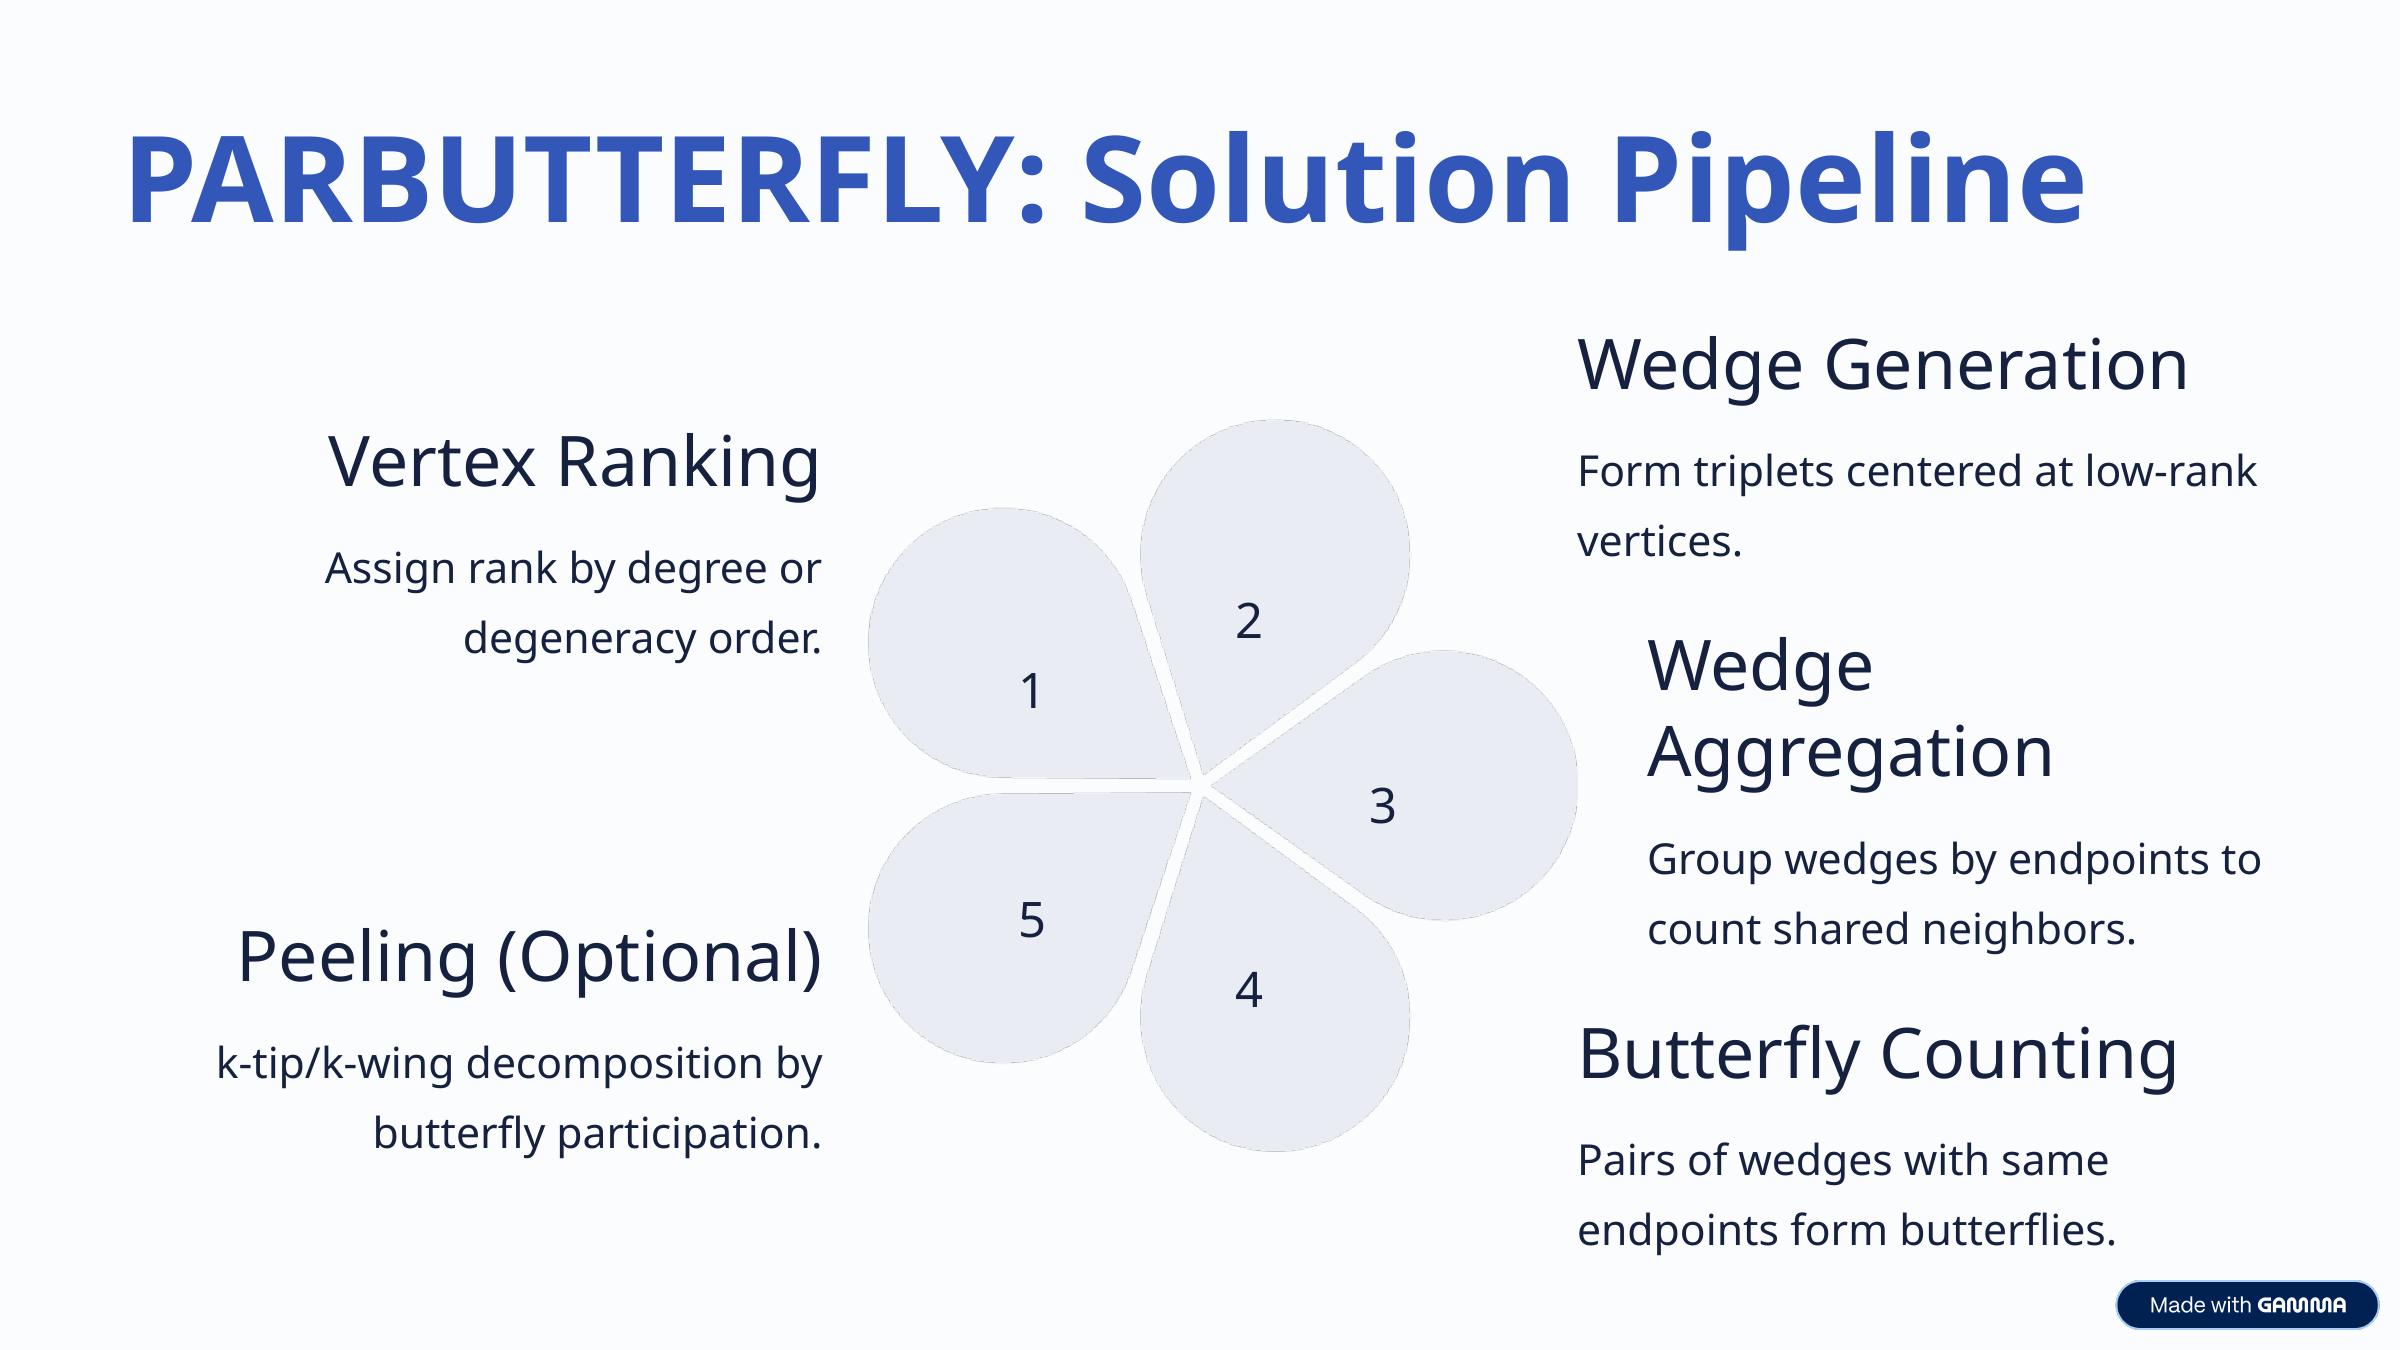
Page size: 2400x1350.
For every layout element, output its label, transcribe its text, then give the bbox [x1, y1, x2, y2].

text_box Assign rank by degree or degeneracy order. [122, 522, 822, 663]
text_box PARBUTTERFLY: Solution Pipeline [122, 96, 2112, 247]
text_box Vertex Ranking [123, 413, 822, 502]
picture [2106, 1271, 2389, 1339]
text_box Butterfly Counting [1578, 1005, 2277, 1094]
text_box Pairs of wedges with same endpoints form butterflies. [1577, 1114, 2278, 1254]
text_box Group wedges by endpoints to count shared neighbors. [1647, 813, 2278, 954]
picture [822, 408, 1578, 1163]
text_box Form triplets centered at low-rank vertices. [1578, 425, 2278, 566]
text_box k-tip/k-wing decomposition by butterfly participation. [122, 1017, 822, 1157]
text_box Peeling (Optional) [123, 908, 822, 997]
text_box Wedge Generation [1577, 316, 2277, 405]
text_box Wedge Aggregation [1647, 617, 2278, 793]
